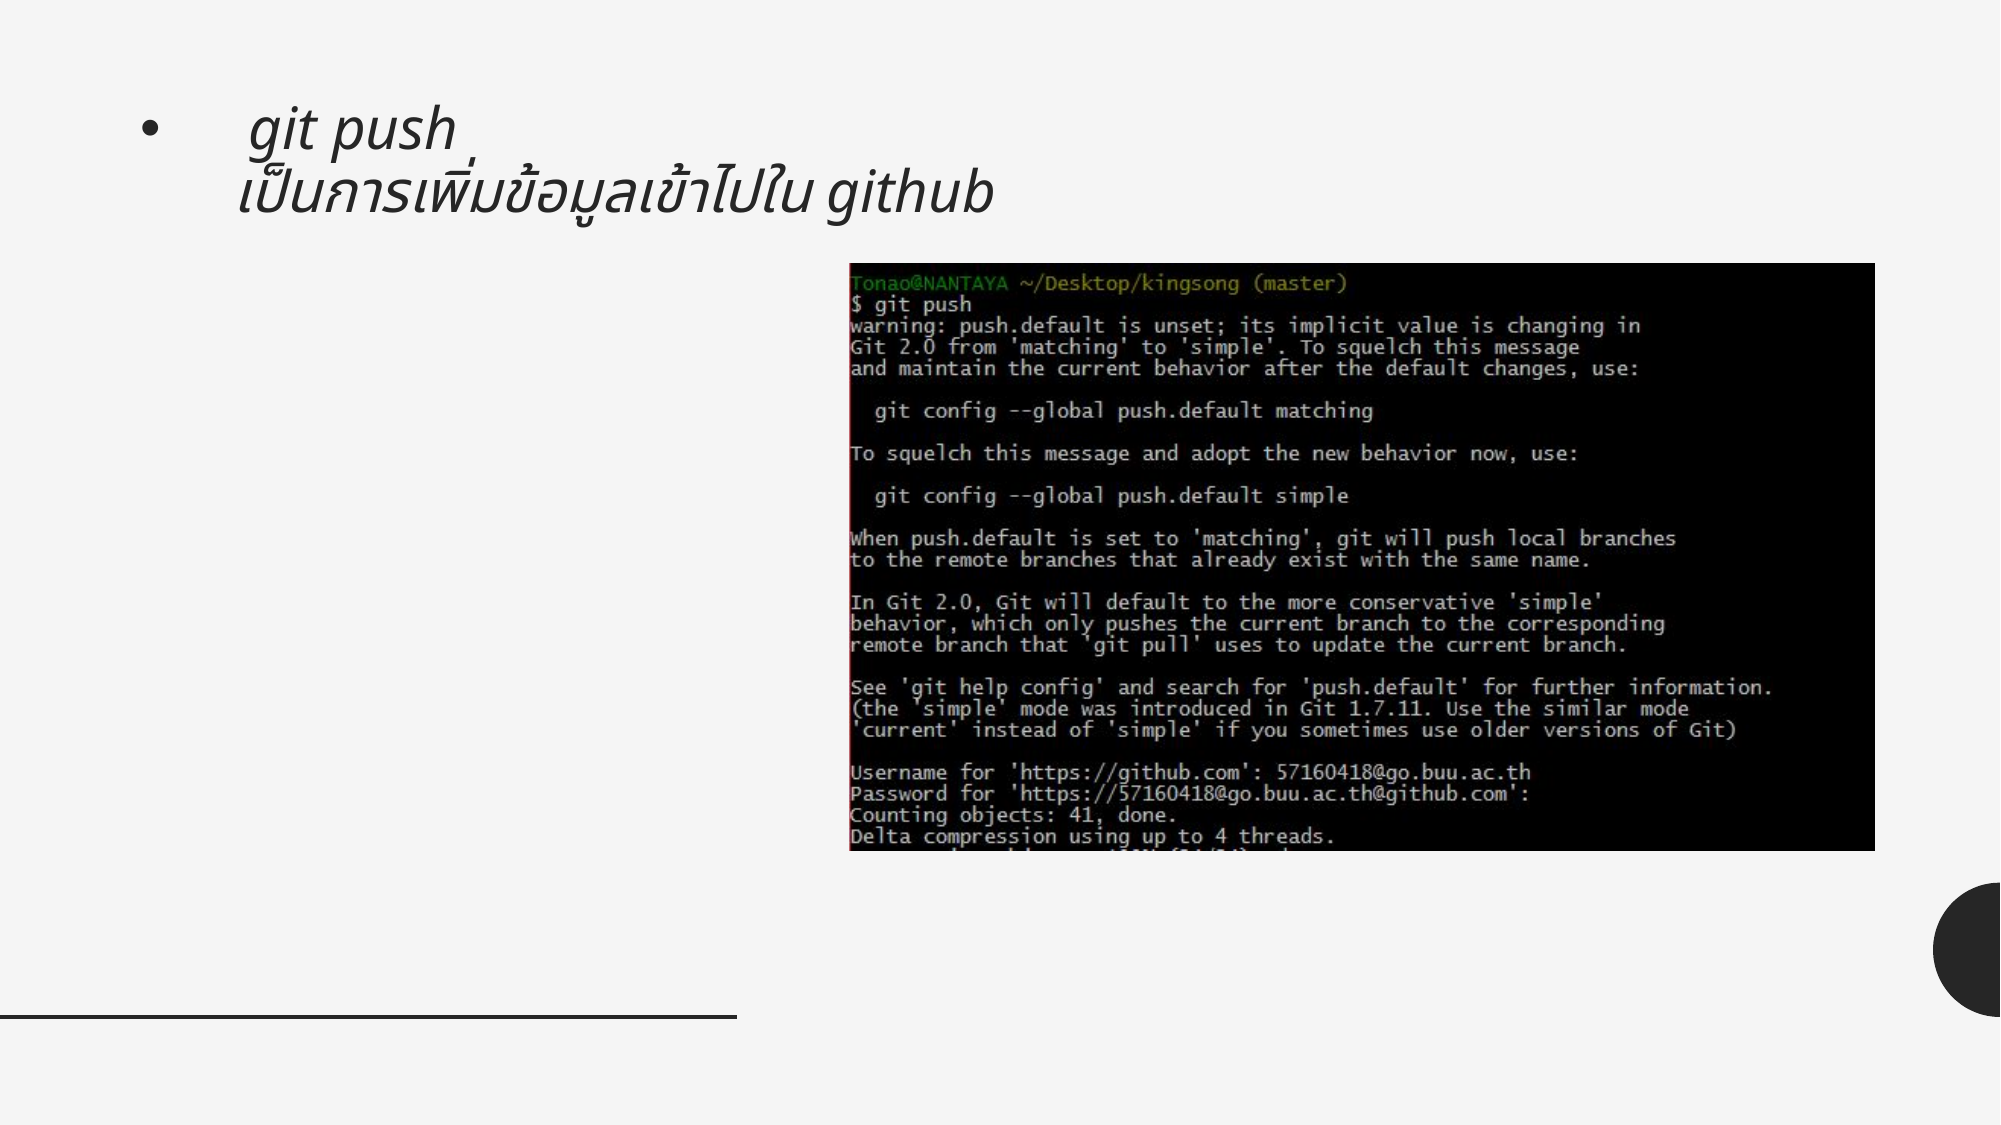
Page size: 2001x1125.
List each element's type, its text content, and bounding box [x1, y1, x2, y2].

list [849, 263, 1875, 851]
title git push เป็นการเพิ่มข้อมูลเข้าไปใน github [125, 91, 1349, 905]
